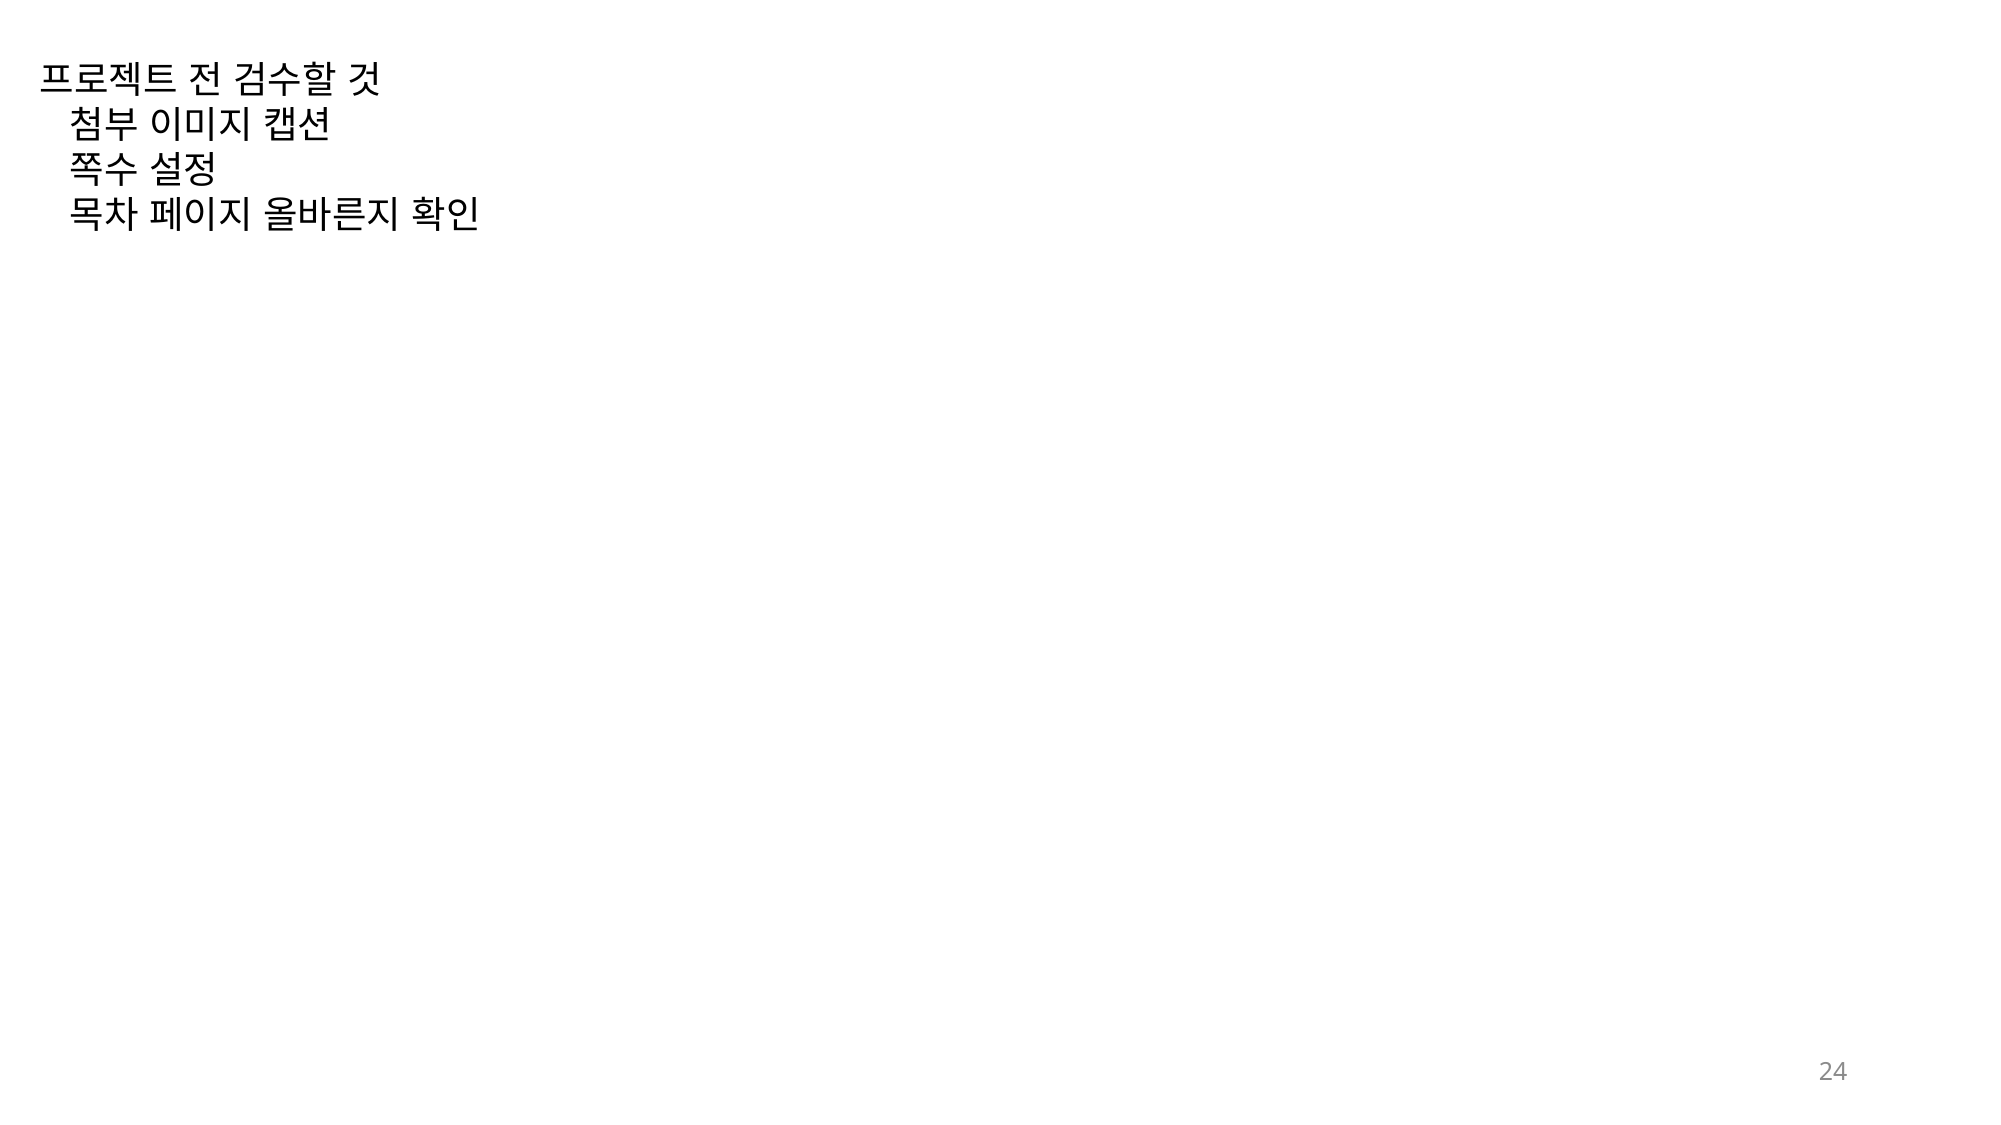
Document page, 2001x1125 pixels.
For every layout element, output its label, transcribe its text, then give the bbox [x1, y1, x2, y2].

slide_number 24 [1412, 1042, 1863, 1103]
text_box 프로젝트 전 검수할 것 첨부 이미지 캡션 쪽수 설정 목차 페이지 올바른지 확인 [25, 48, 1690, 244]
